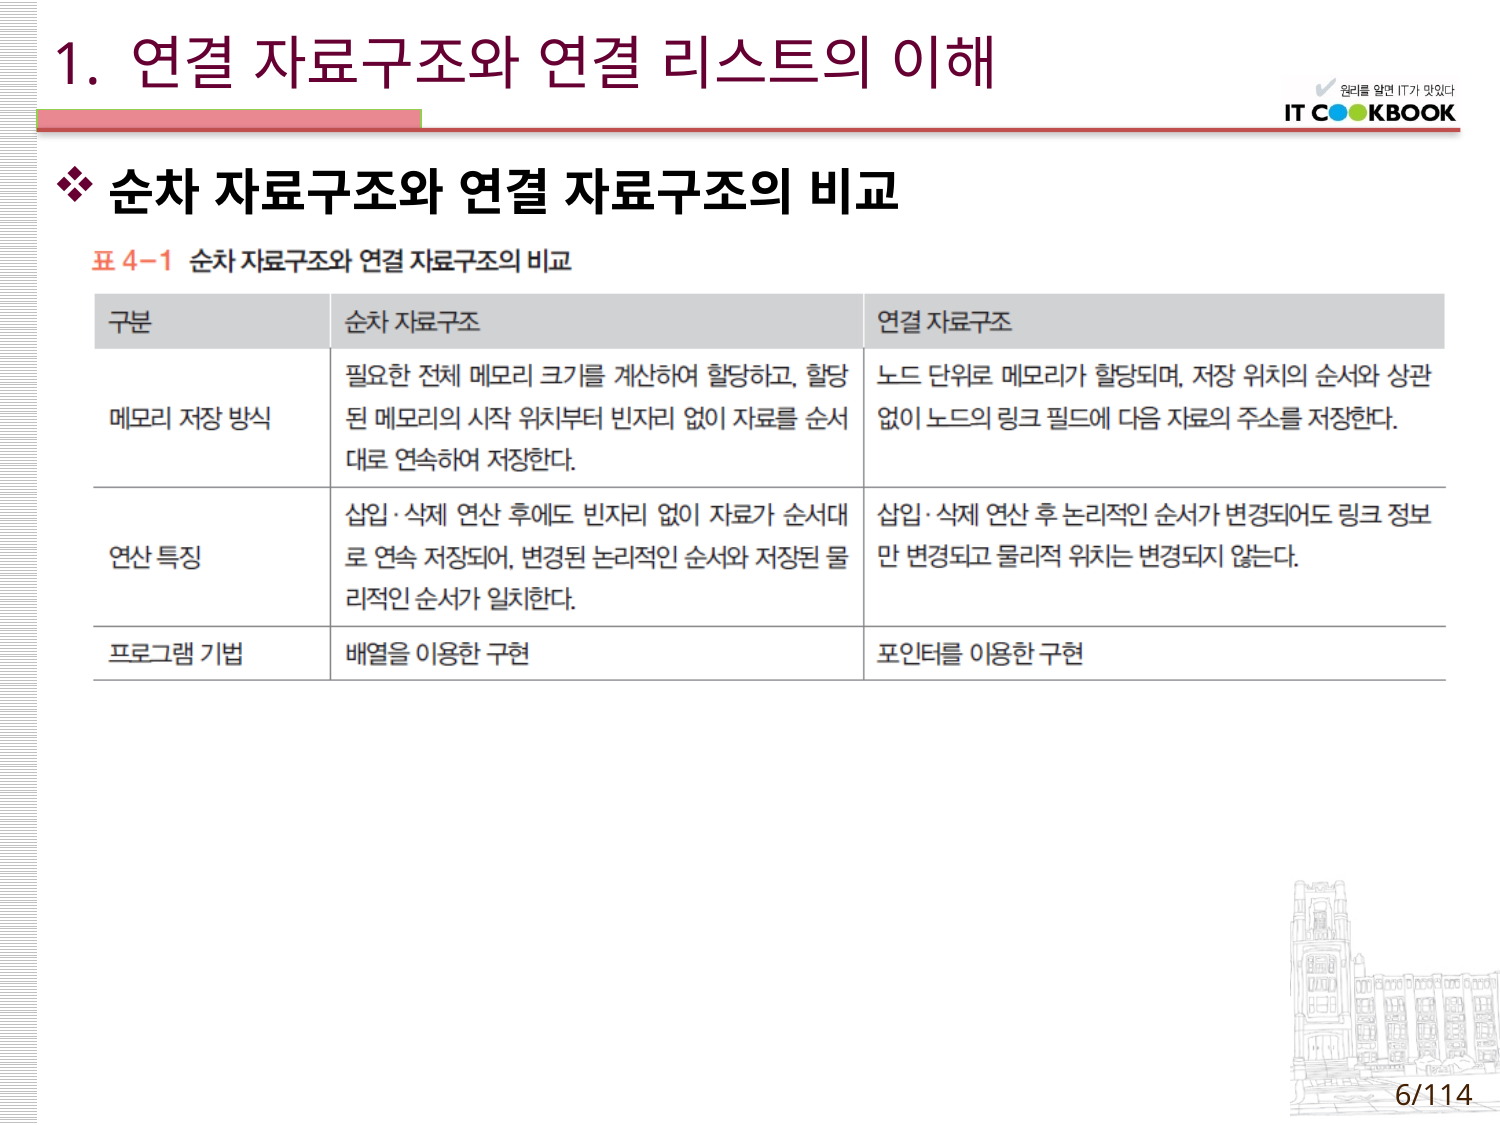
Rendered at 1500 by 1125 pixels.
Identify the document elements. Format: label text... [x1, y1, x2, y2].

picture [1459, 1087, 1467, 1098]
title 1. 연결 자료구조와 연결 리스트의 이해 [37, 13, 1317, 109]
picture [88, 243, 1453, 692]
list 순차 자료구조와 연결 자료구조의 비교 [37, 152, 1463, 1091]
picture [1398, 1094, 1407, 1103]
picture [1281, 75, 1459, 123]
picture [1290, 874, 1500, 1125]
